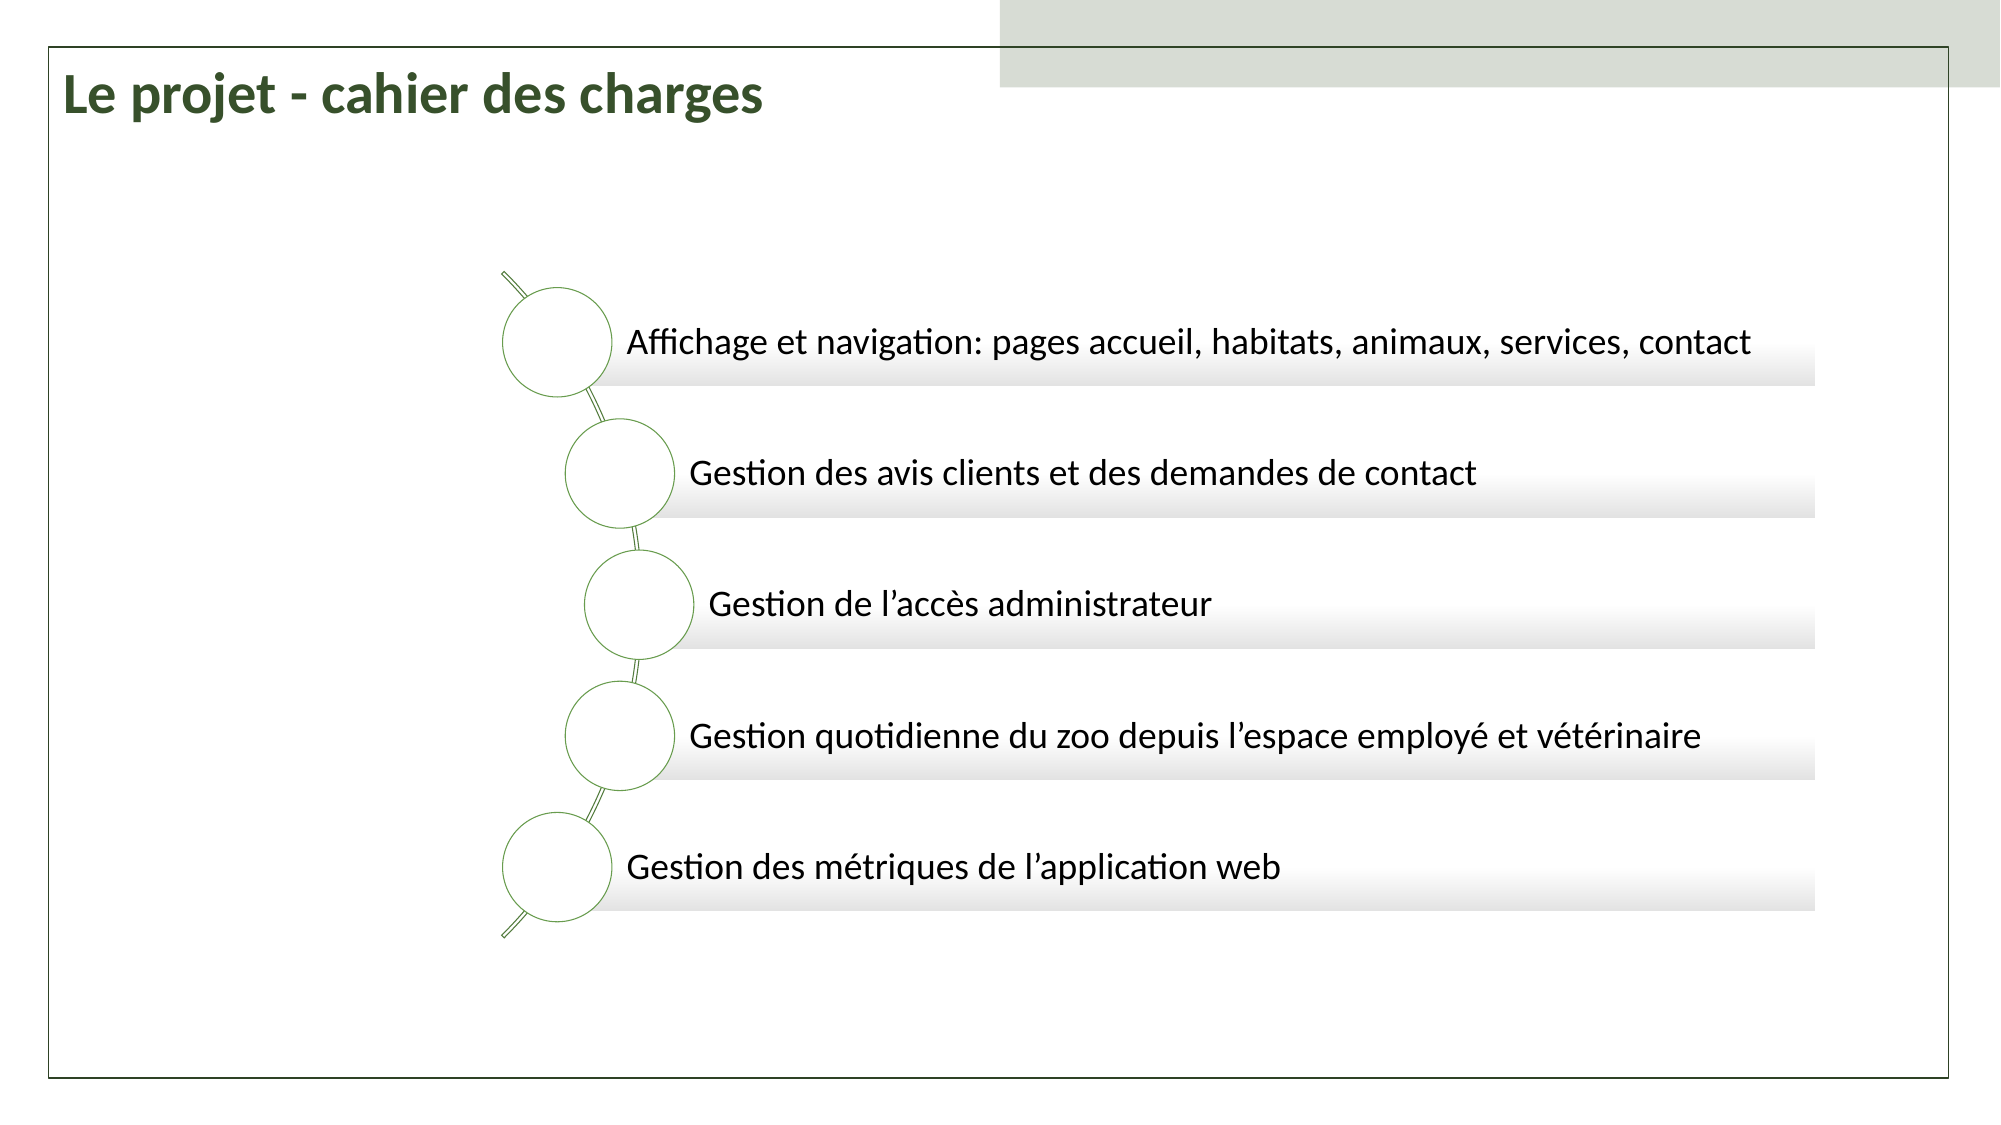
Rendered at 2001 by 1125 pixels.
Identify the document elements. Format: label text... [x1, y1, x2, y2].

text_box Le projet - cahier des charges [48, 46, 779, 135]
text_box [48, 46, 1949, 1079]
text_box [491, 254, 1825, 955]
text_box [999, 0, 2000, 88]
